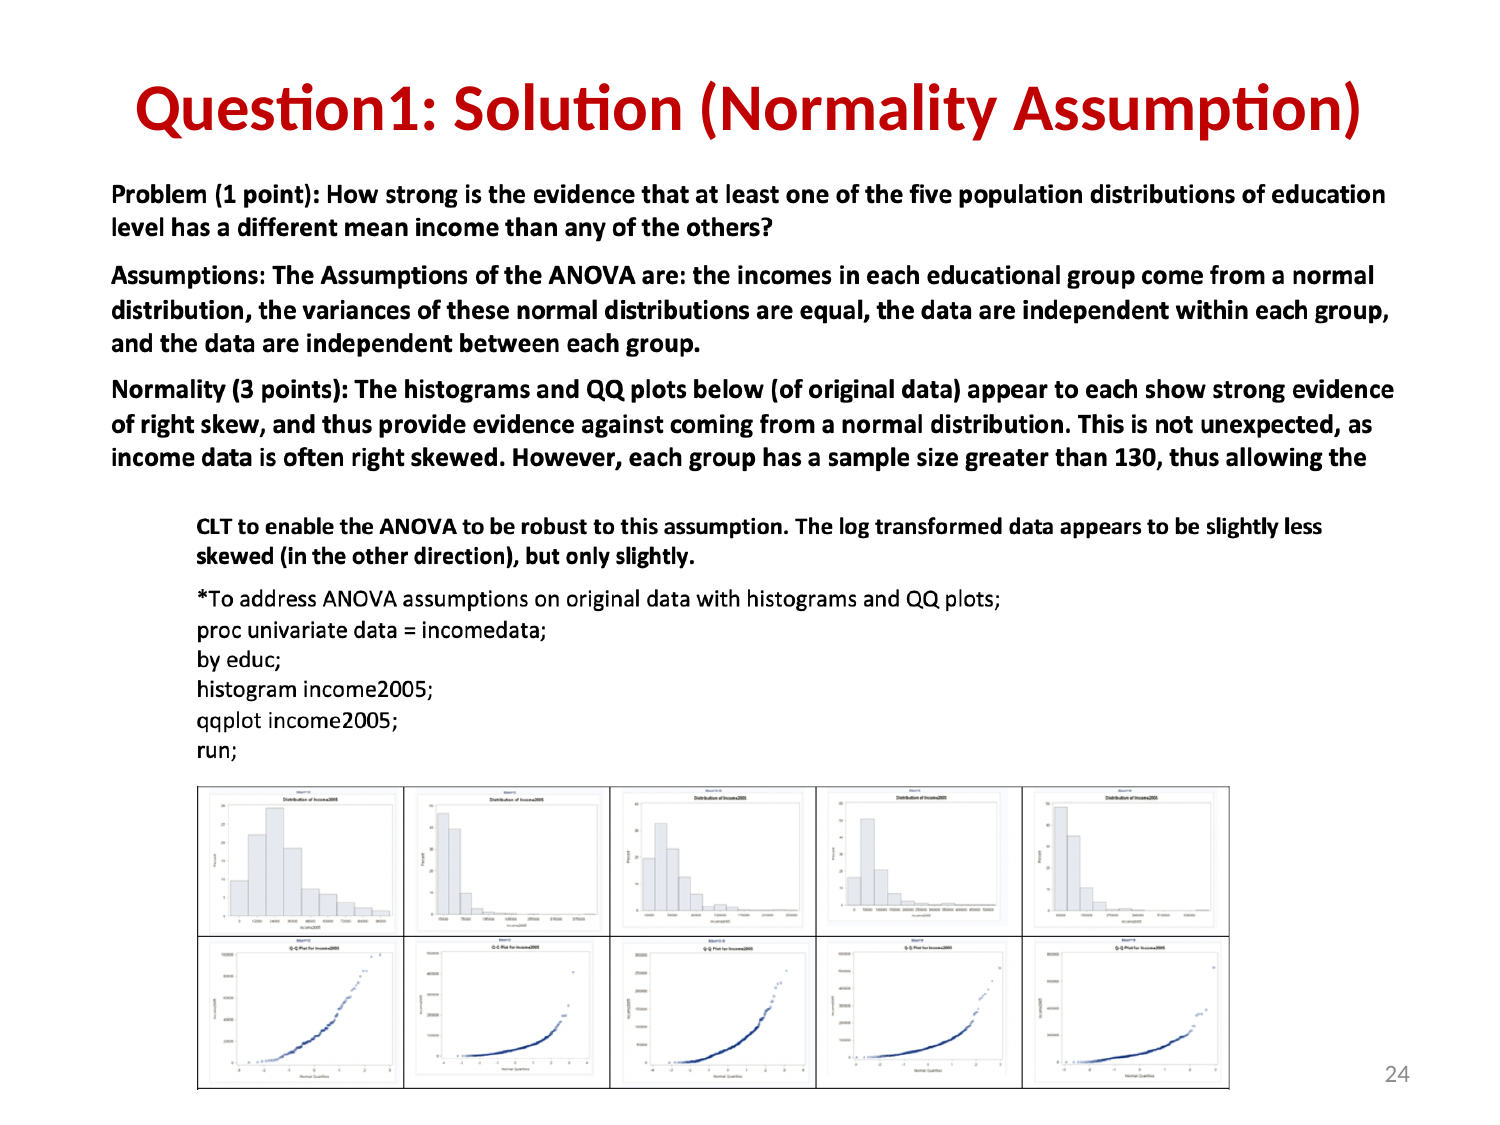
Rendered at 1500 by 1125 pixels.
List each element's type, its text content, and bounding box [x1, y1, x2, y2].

slide_number 24 [1339, 1042, 1425, 1103]
title Question1: Solution (Normality Assumption) [75, 45, 1425, 163]
picture [80, 162, 1419, 1105]
